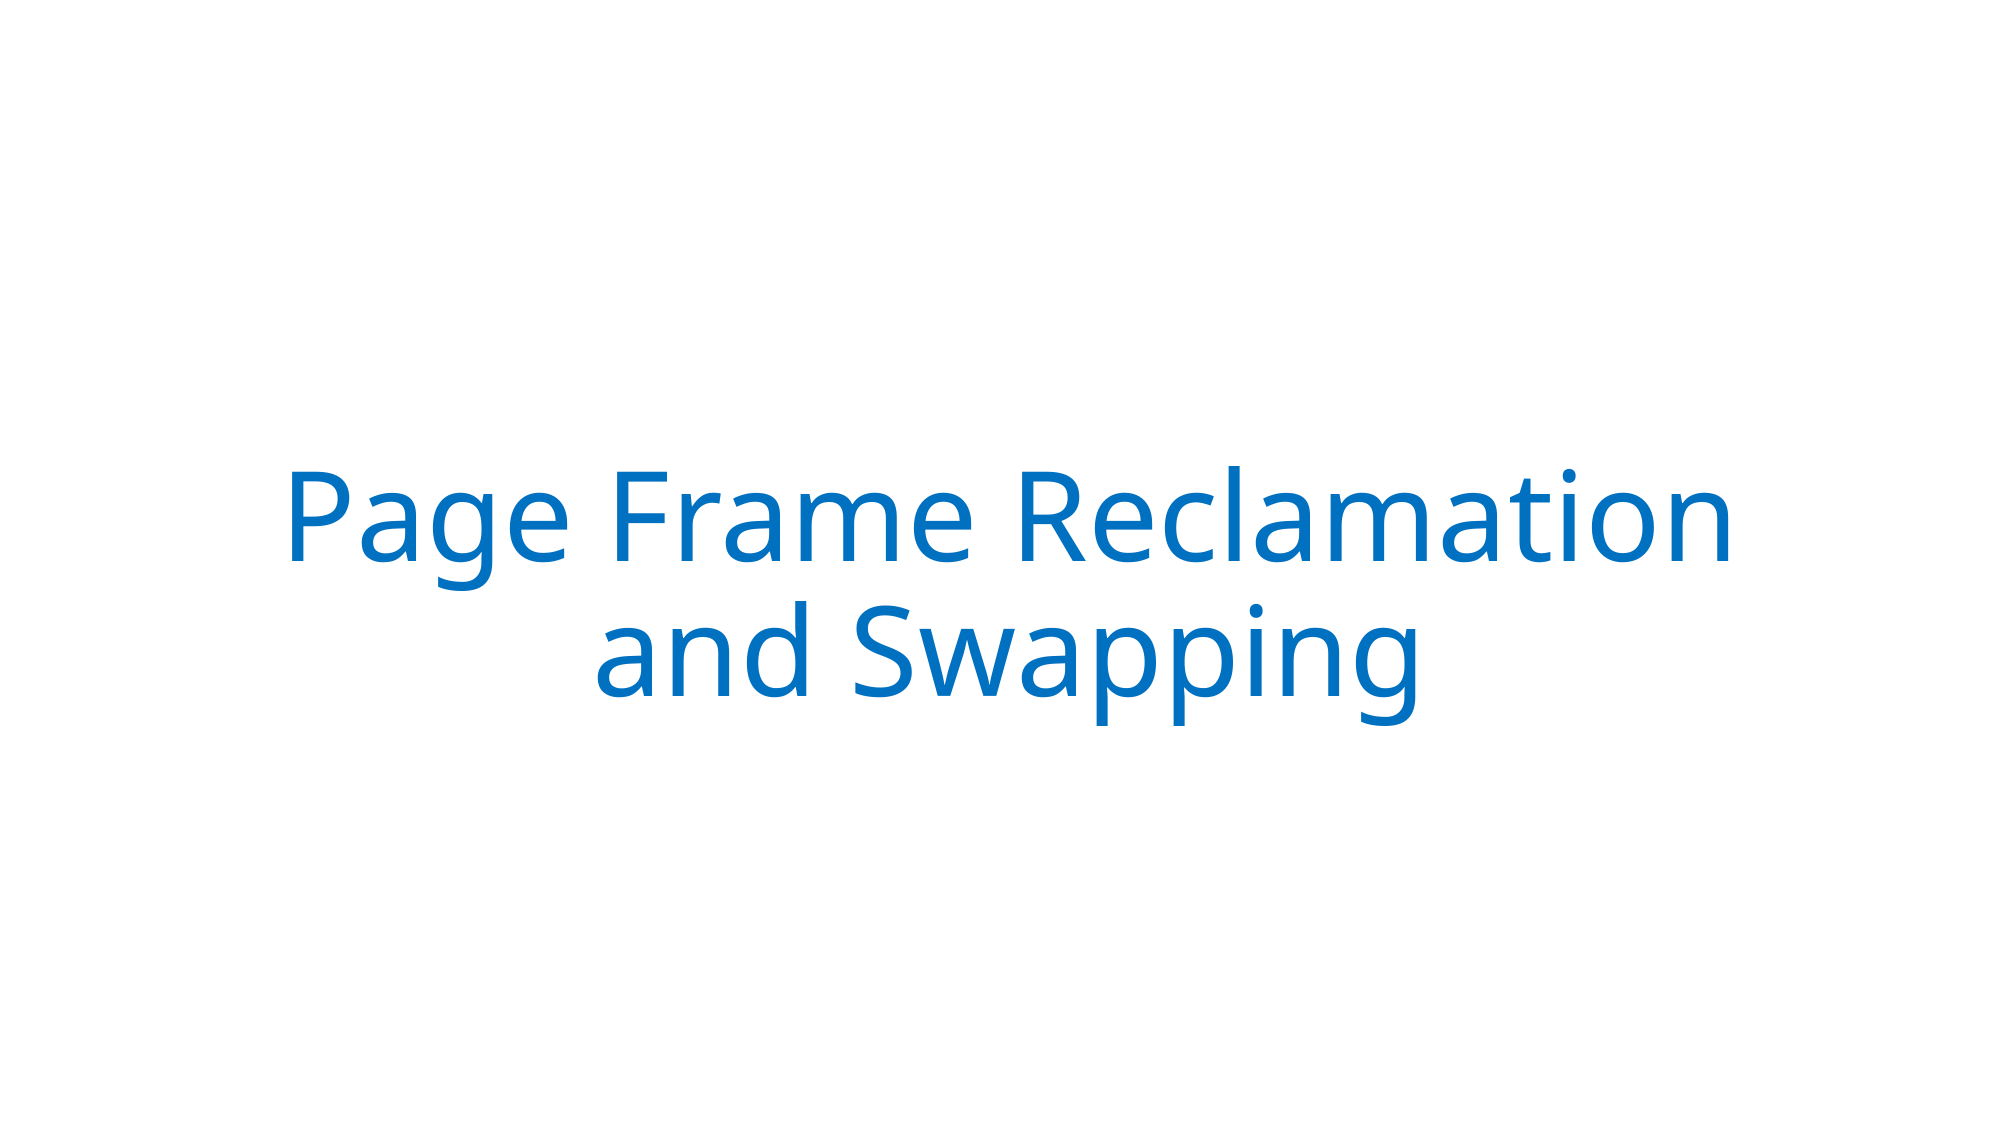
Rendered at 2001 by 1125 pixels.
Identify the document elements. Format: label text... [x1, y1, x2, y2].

title Page Frame Reclamation and Swapping [260, 339, 1760, 731]
